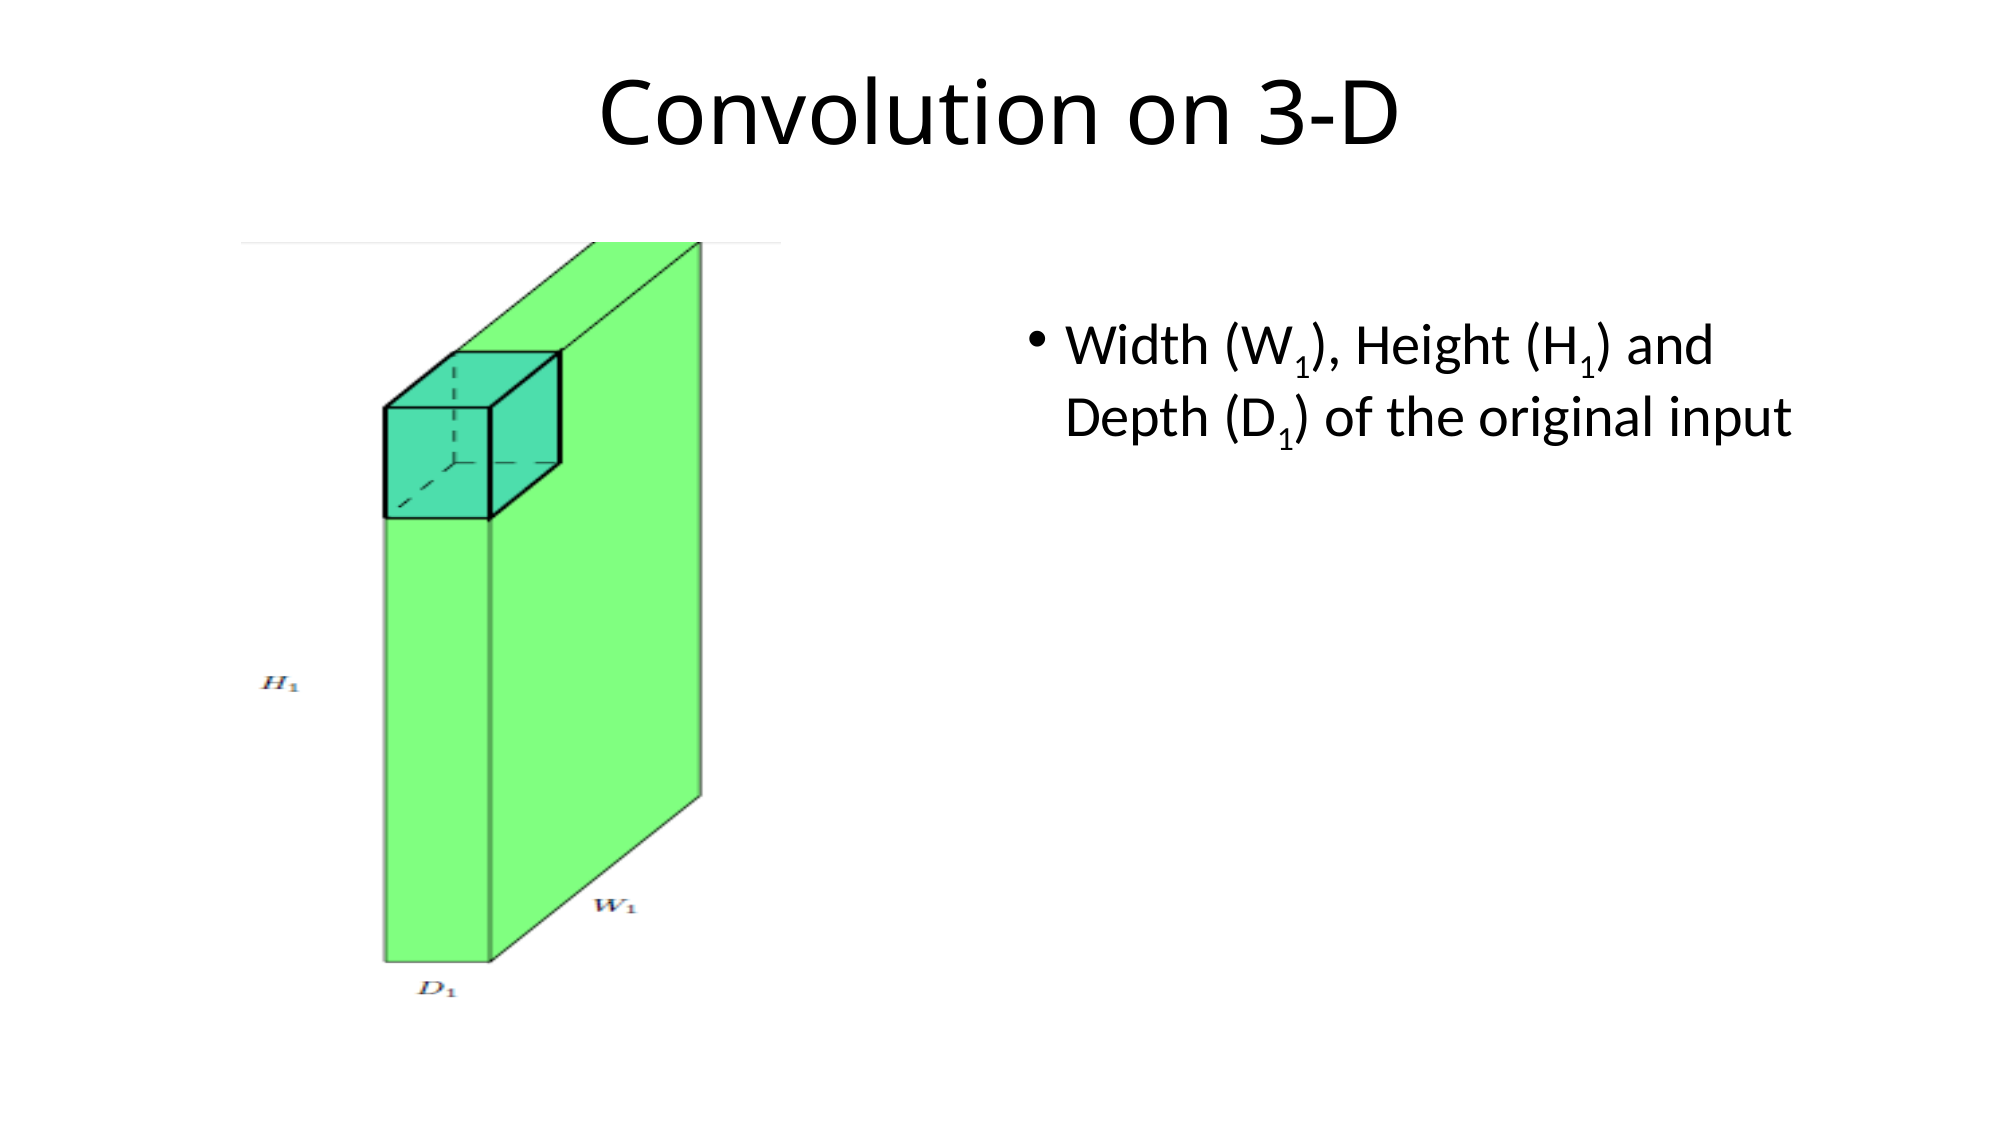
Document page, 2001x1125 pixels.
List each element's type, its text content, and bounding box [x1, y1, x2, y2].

picture [241, 242, 781, 1010]
title Convolution on 3-D [137, 59, 1863, 172]
list Width (W1), Height (H1) and Depth (D1) of the original input [1012, 299, 1863, 1014]
